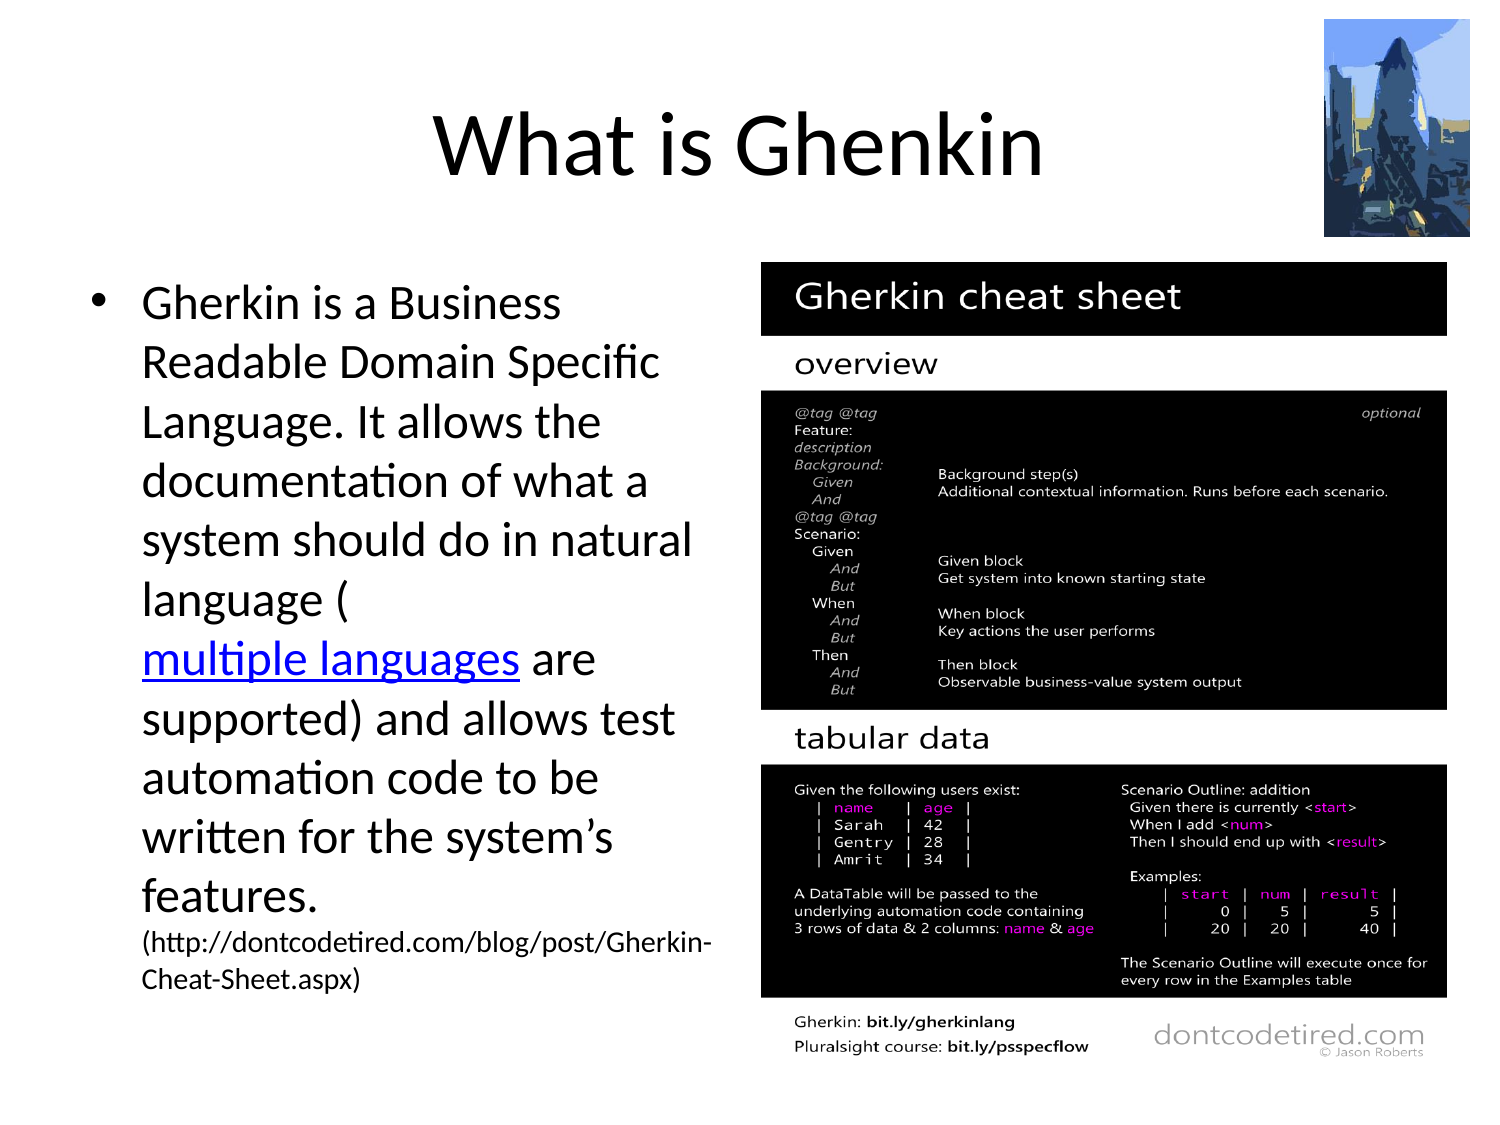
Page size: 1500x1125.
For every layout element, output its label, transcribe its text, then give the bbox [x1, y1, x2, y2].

title What is Ghenkin [75, 45, 1319, 233]
list Gherkin is a Business Readable Domain Specific Language. It allows the documentation of what a system should do in natural language (multiple languages are supported) and allows test automation code to be written for the system’s features. (http://dontcodetired.com/blog/post/Gherkin-Cheat-Sheet.aspx) [75, 262, 738, 1005]
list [761, 262, 1448, 1071]
picture [1324, 18, 1471, 238]
